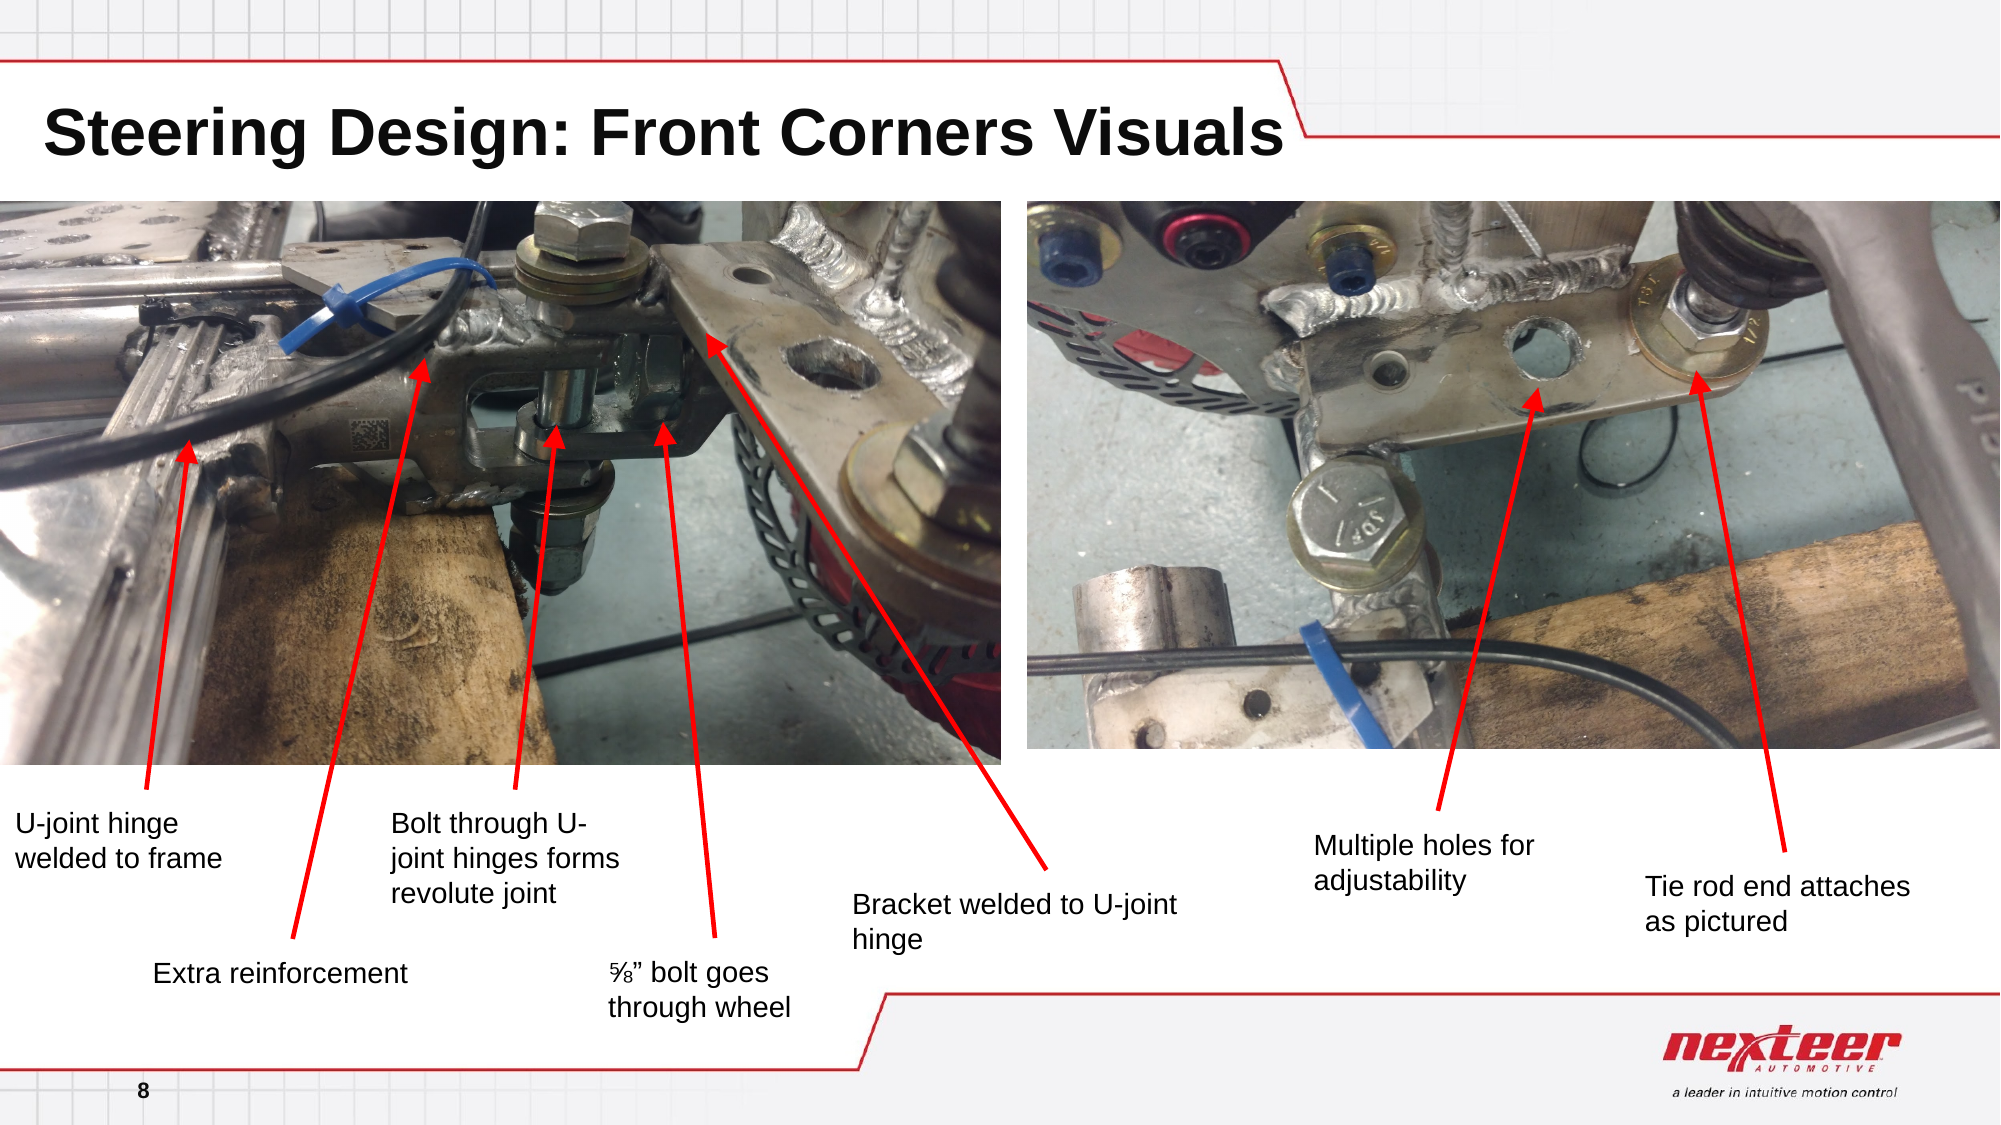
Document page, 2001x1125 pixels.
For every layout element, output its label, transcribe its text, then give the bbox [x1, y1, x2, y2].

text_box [514, 424, 557, 790]
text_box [705, 332, 1047, 871]
text_box Tie rod end attaches as pictured [1630, 852, 1940, 955]
title Steering Design: Front Corners Visuals [28, 74, 1319, 177]
text_box Bolt through U-joint hinges forms revolute joint [431, 789, 655, 913]
text_box ⅝” bolt goes through wheel [593, 938, 837, 1041]
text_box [292, 357, 425, 940]
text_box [1695, 369, 1786, 853]
text_box Multiple holes for adjustability [1298, 810, 1578, 914]
picture [0, 0, 2000, 1125]
text_box U-joint hinge welded to frame [0, 789, 287, 871]
text_box Bracket welded to U-joint hinge [836, 870, 1256, 939]
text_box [146, 439, 190, 790]
text_box Extra reinforcement [137, 938, 448, 1020]
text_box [1437, 387, 1539, 812]
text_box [662, 421, 716, 939]
